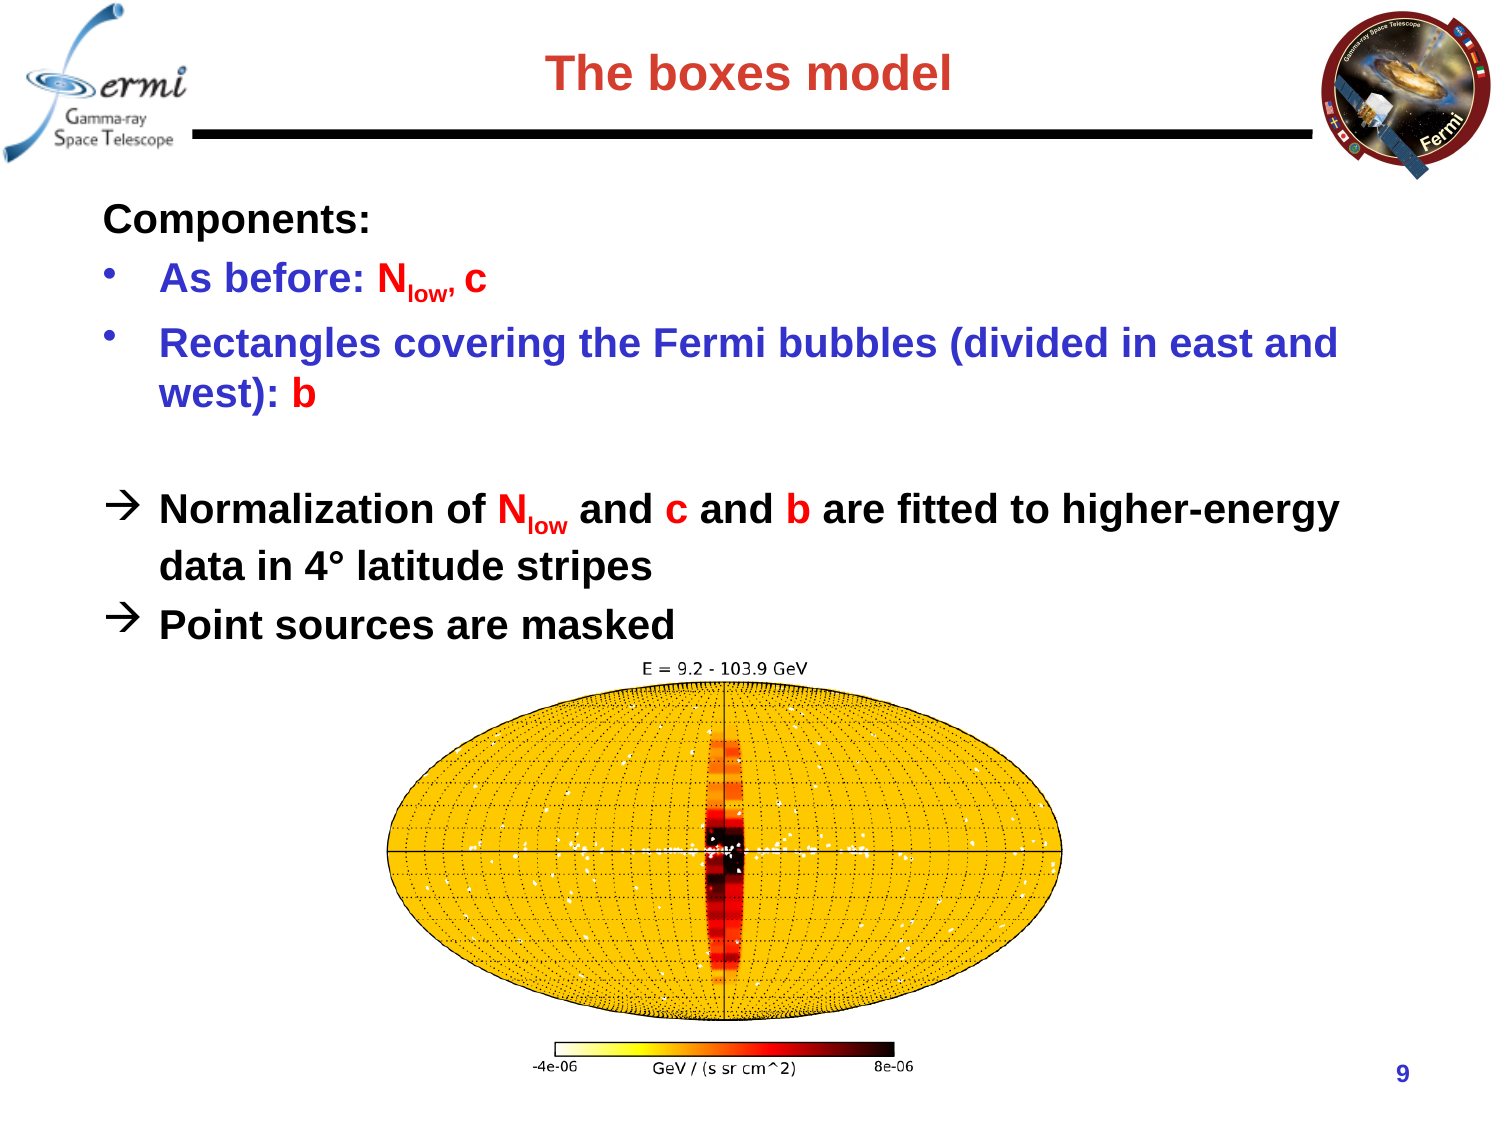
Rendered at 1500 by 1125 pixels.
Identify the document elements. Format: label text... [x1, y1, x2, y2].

list Components: As before: Nlow, c Rectangles covering the Fermi bubbles (divided in east and west): b Normalization of Nlow and c and b are fitted to higher-energy data in 4° latitude stripes Point sources are masked [102, 184, 1414, 1010]
slide_number 8 [1079, 1042, 1425, 1103]
picture [1312, 0, 1500, 186]
picture [0, 0, 189, 167]
picture [371, 655, 1076, 1103]
title The boxes model [185, 16, 1313, 125]
